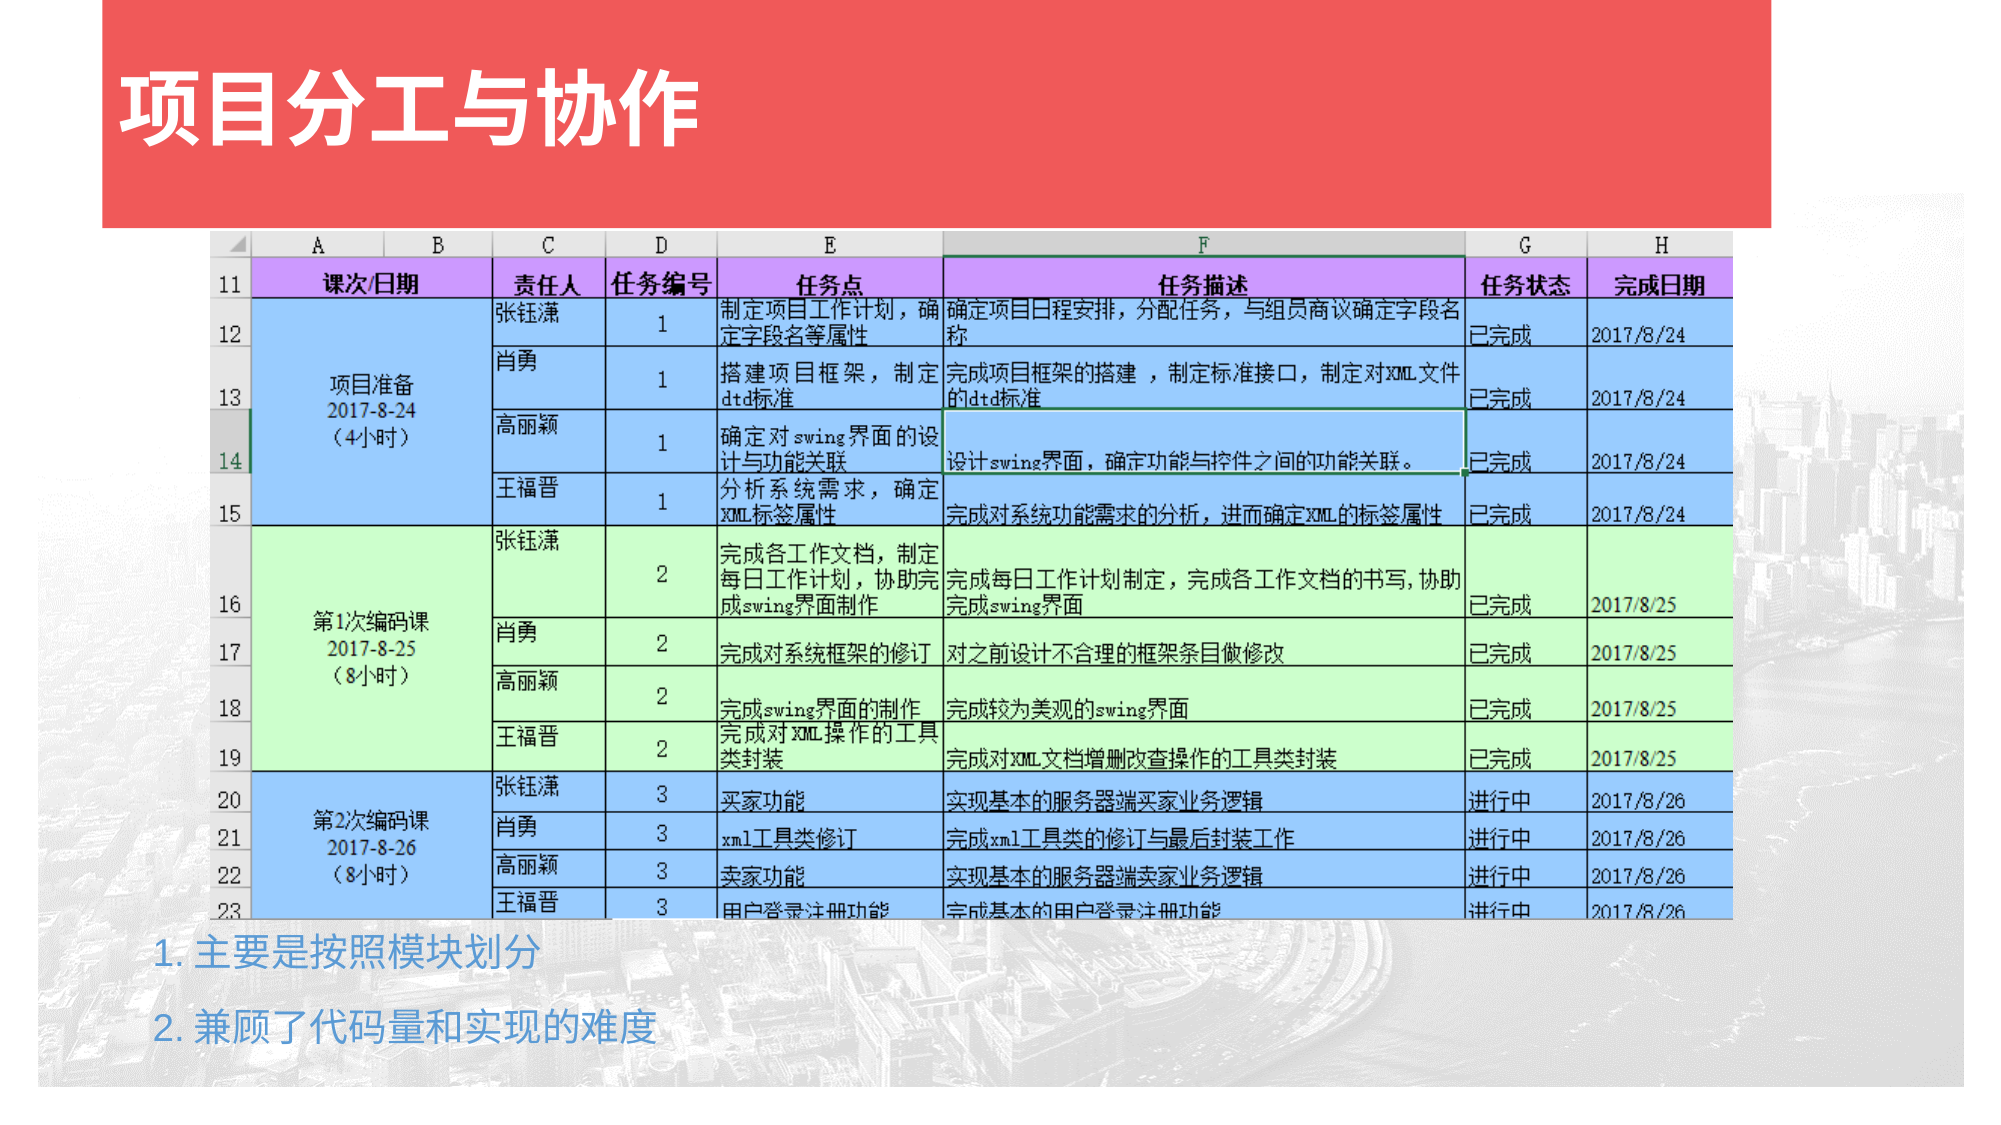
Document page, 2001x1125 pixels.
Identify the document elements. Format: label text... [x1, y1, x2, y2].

picture [0, 0, 2001, 1125]
text_box 项目分工与协作 [103, 0, 1769, 225]
text_box 1.主要是按照模块划分 2.兼顾了代码量和实现的难度 [137, 910, 1805, 1057]
